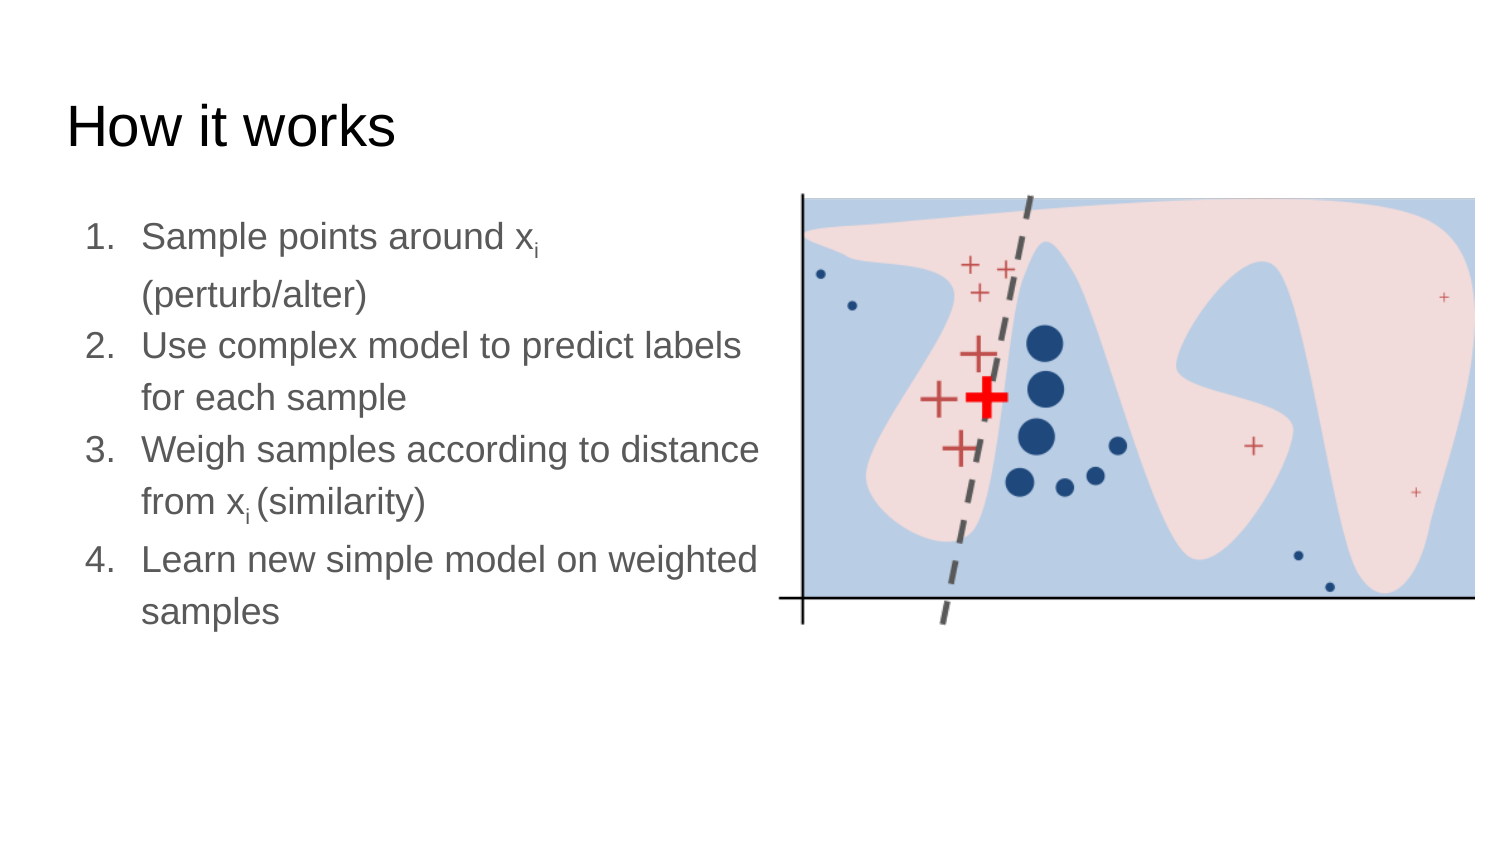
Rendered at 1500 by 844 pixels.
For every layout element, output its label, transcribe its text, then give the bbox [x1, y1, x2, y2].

list Sample points around xi (perturb/alter) Use complex model to predict labels for each sample Weigh samples according to distance from xi (similarity) Learn new simple model on weighted samples [51, 189, 779, 750]
picture [778, 192, 1475, 626]
title How it works [51, 72, 1449, 167]
